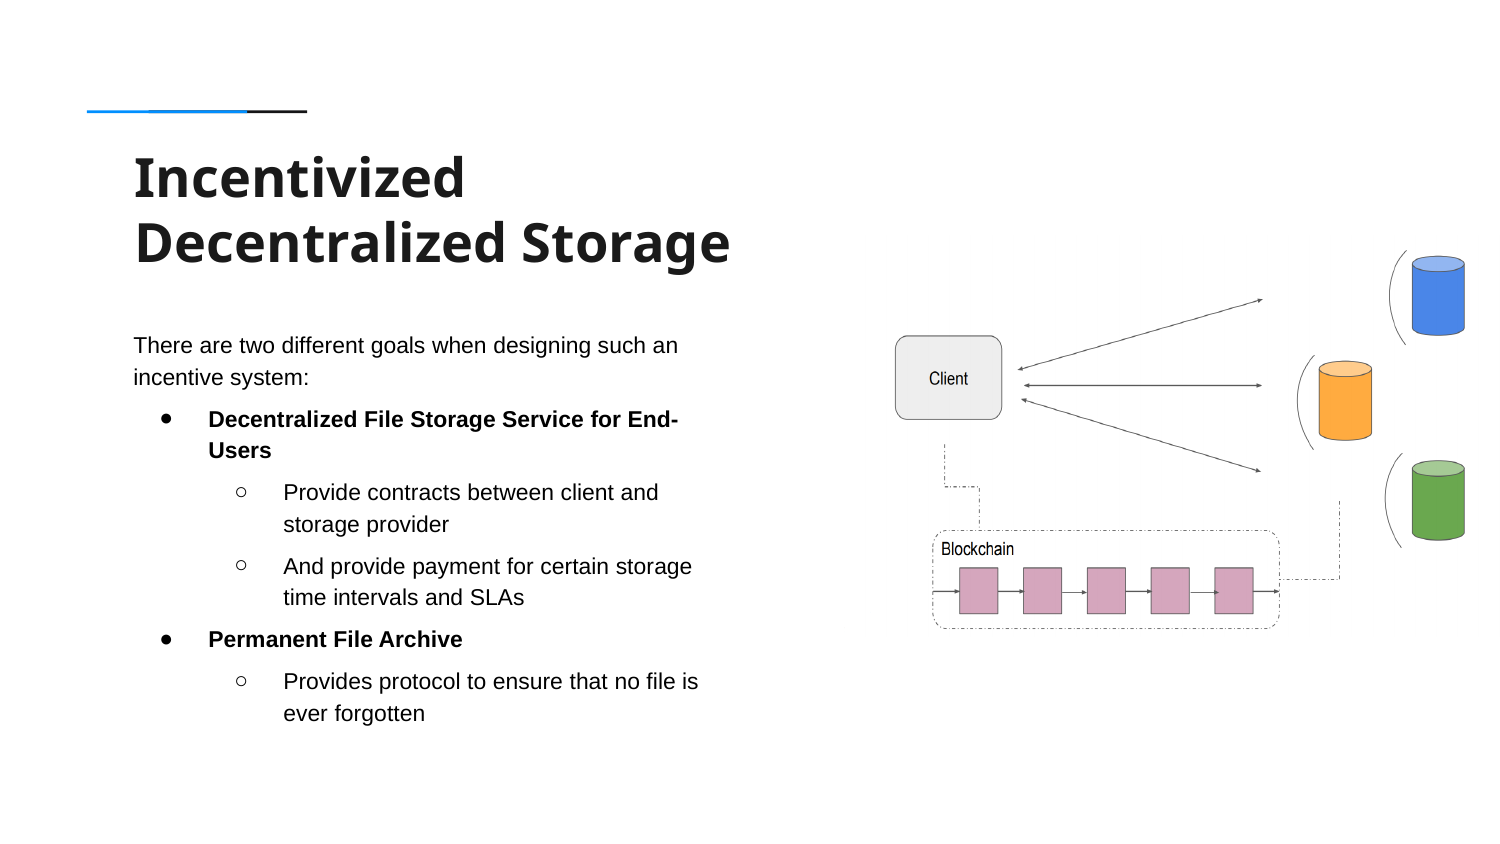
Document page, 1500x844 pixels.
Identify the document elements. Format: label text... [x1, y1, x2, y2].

text_box There are two different goals when designing such an incentive system: Decentralized File Storage Service for End-Users Provide contracts between client and storage provider And provide payment for certain storage time intervals and SLAs Permanent File Archive Provides protocol to ensure that no file is ever forgotten [118, 311, 757, 655]
picture [844, 235, 1500, 637]
text_box Incentivized Decentralized Storage [119, 128, 759, 299]
